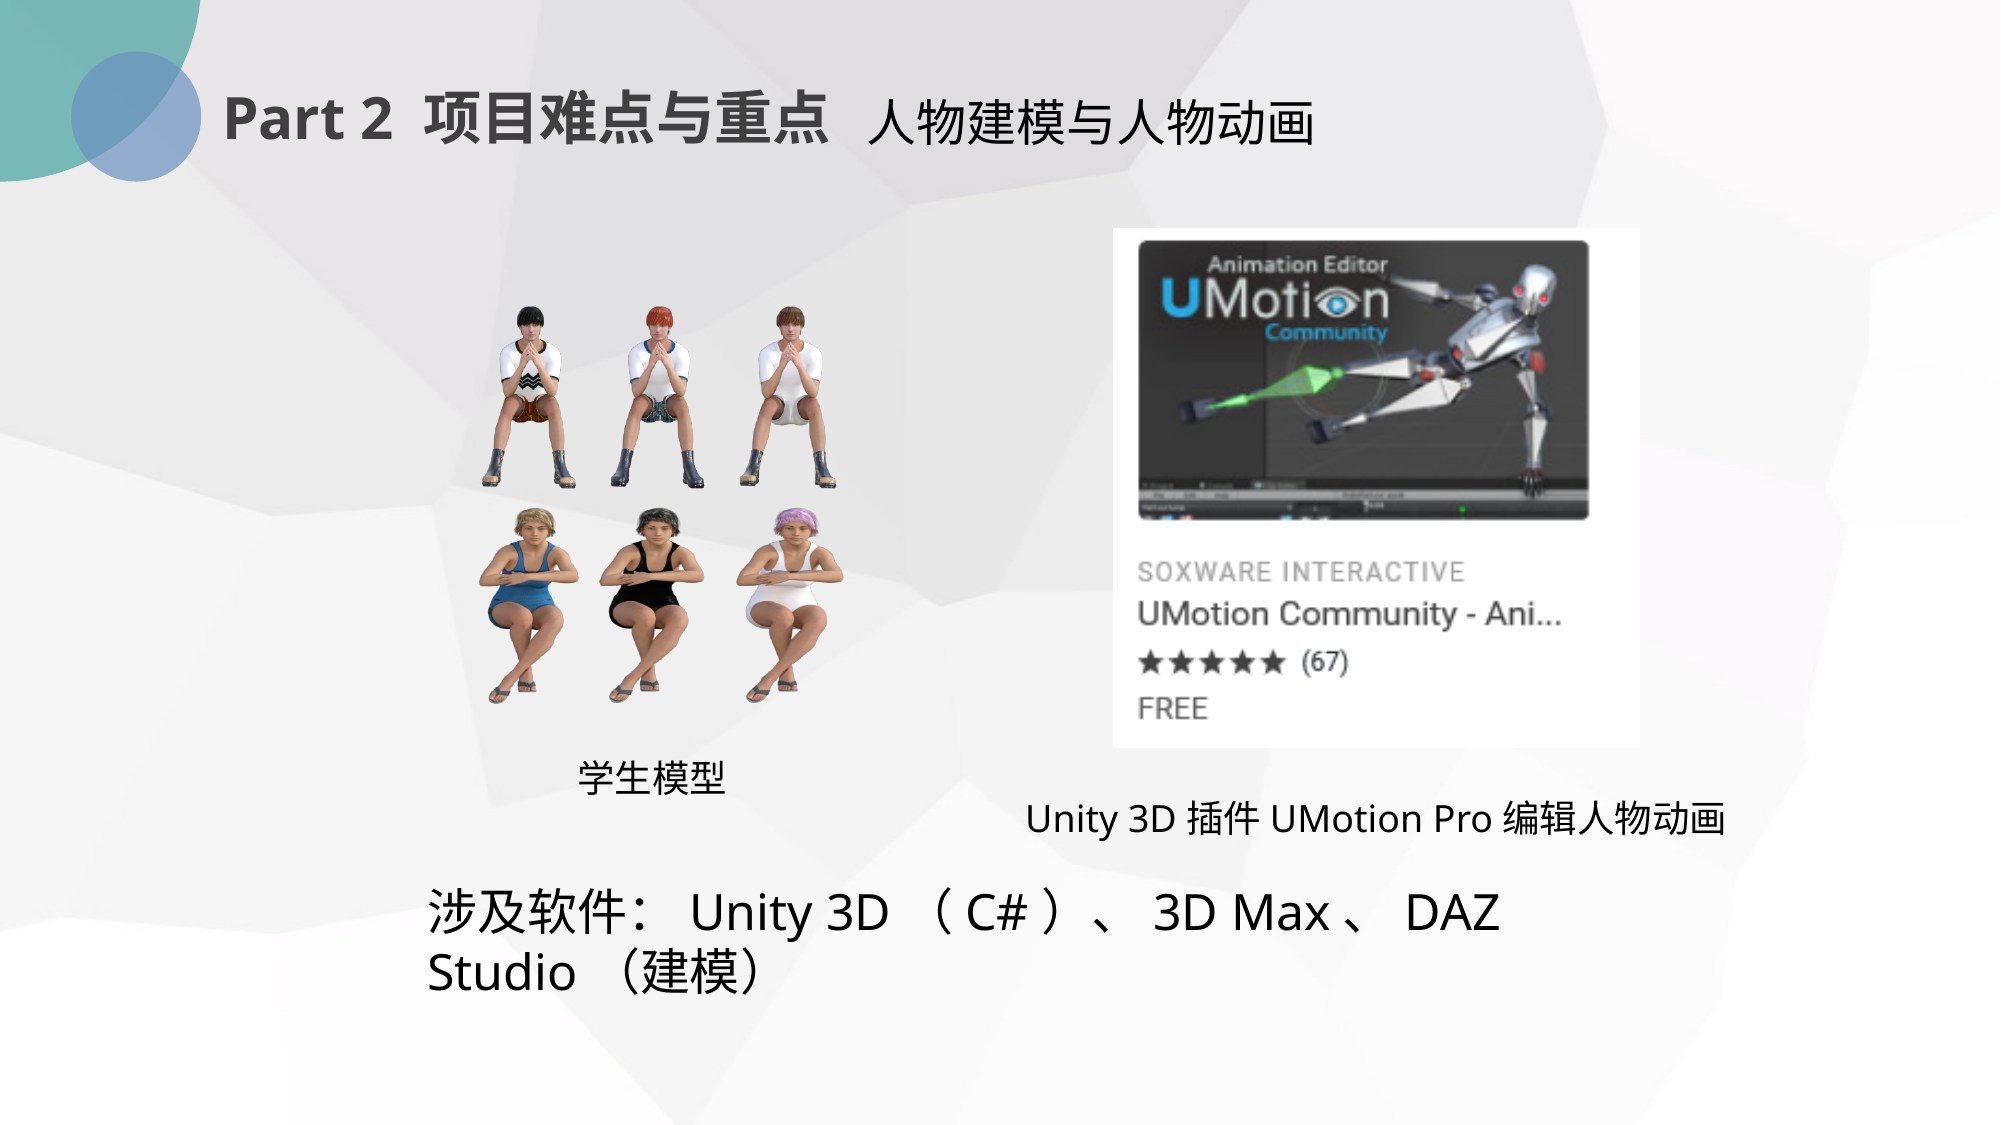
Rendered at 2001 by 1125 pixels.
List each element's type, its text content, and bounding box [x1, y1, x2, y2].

text_box 学生模型 [562, 743, 743, 808]
text_box 人物建模与人物动画 [851, 83, 1440, 159]
text_box Unity 3D插件UMotion Pro编辑人物动画 [1010, 764, 1743, 847]
text_box Part 2 项目难点与重点 [207, 73, 846, 159]
text_box [0, 0, 202, 183]
text_box 涉及软件：Unity 3D（C#）、3D Max、DAZ Studio（建模） [412, 873, 1723, 1009]
picture [0, 0, 2001, 1125]
text_box [70, 50, 203, 183]
